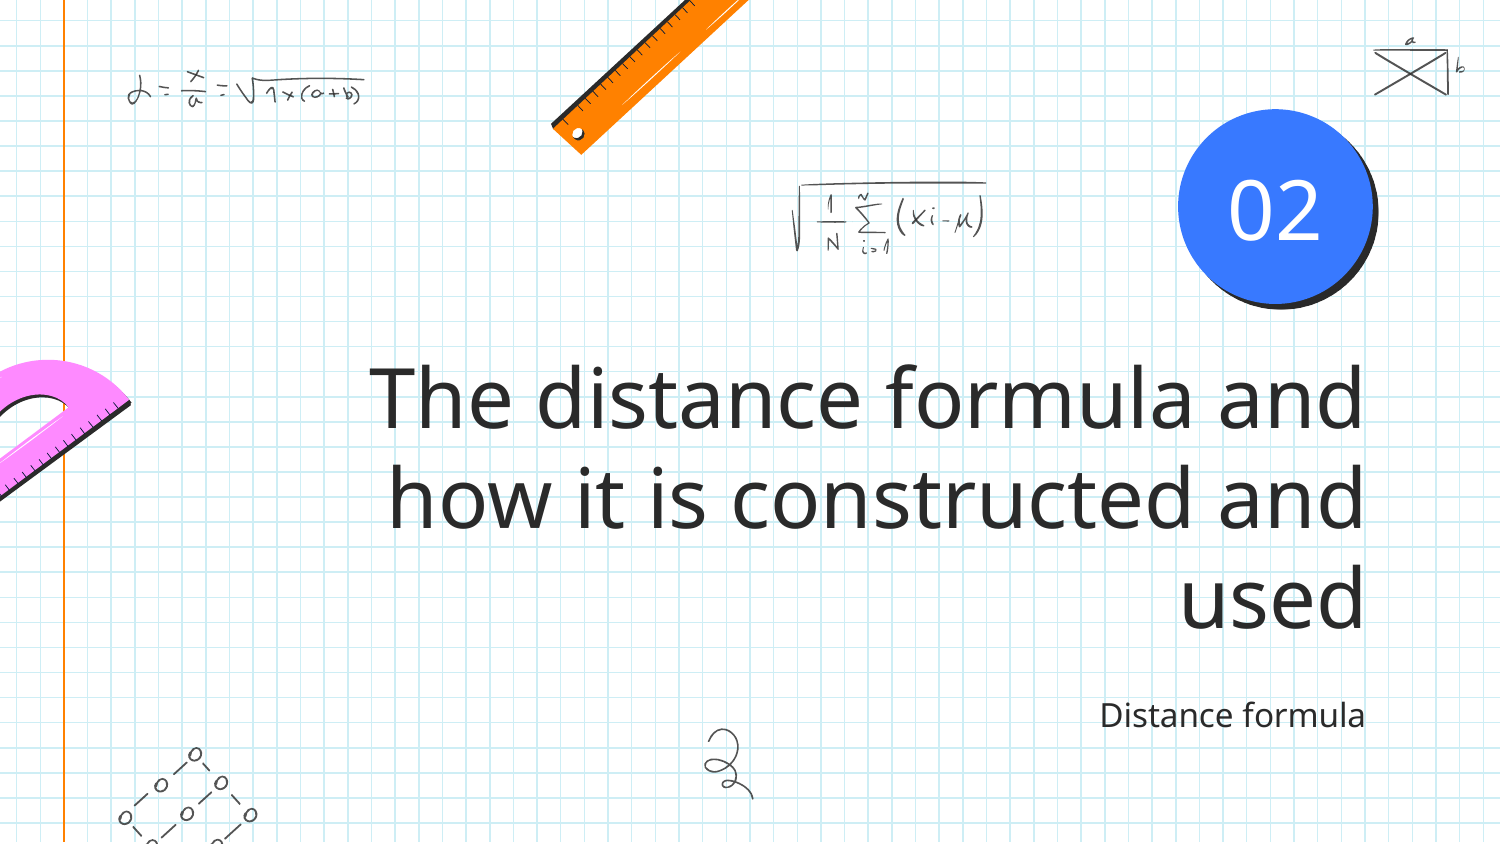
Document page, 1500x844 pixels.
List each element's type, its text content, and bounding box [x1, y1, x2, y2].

text_box [1204, 273, 1347, 304]
subtitle Distance formula [617, 672, 1382, 735]
text_box [704, 728, 754, 800]
title The distance formula and how it is constructed and used [199, 330, 1384, 643]
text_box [126, 69, 366, 108]
title 02 [1169, 134, 1382, 273]
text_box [533, 0, 798, 126]
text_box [791, 181, 987, 255]
text_box [1210, 109, 1341, 134]
